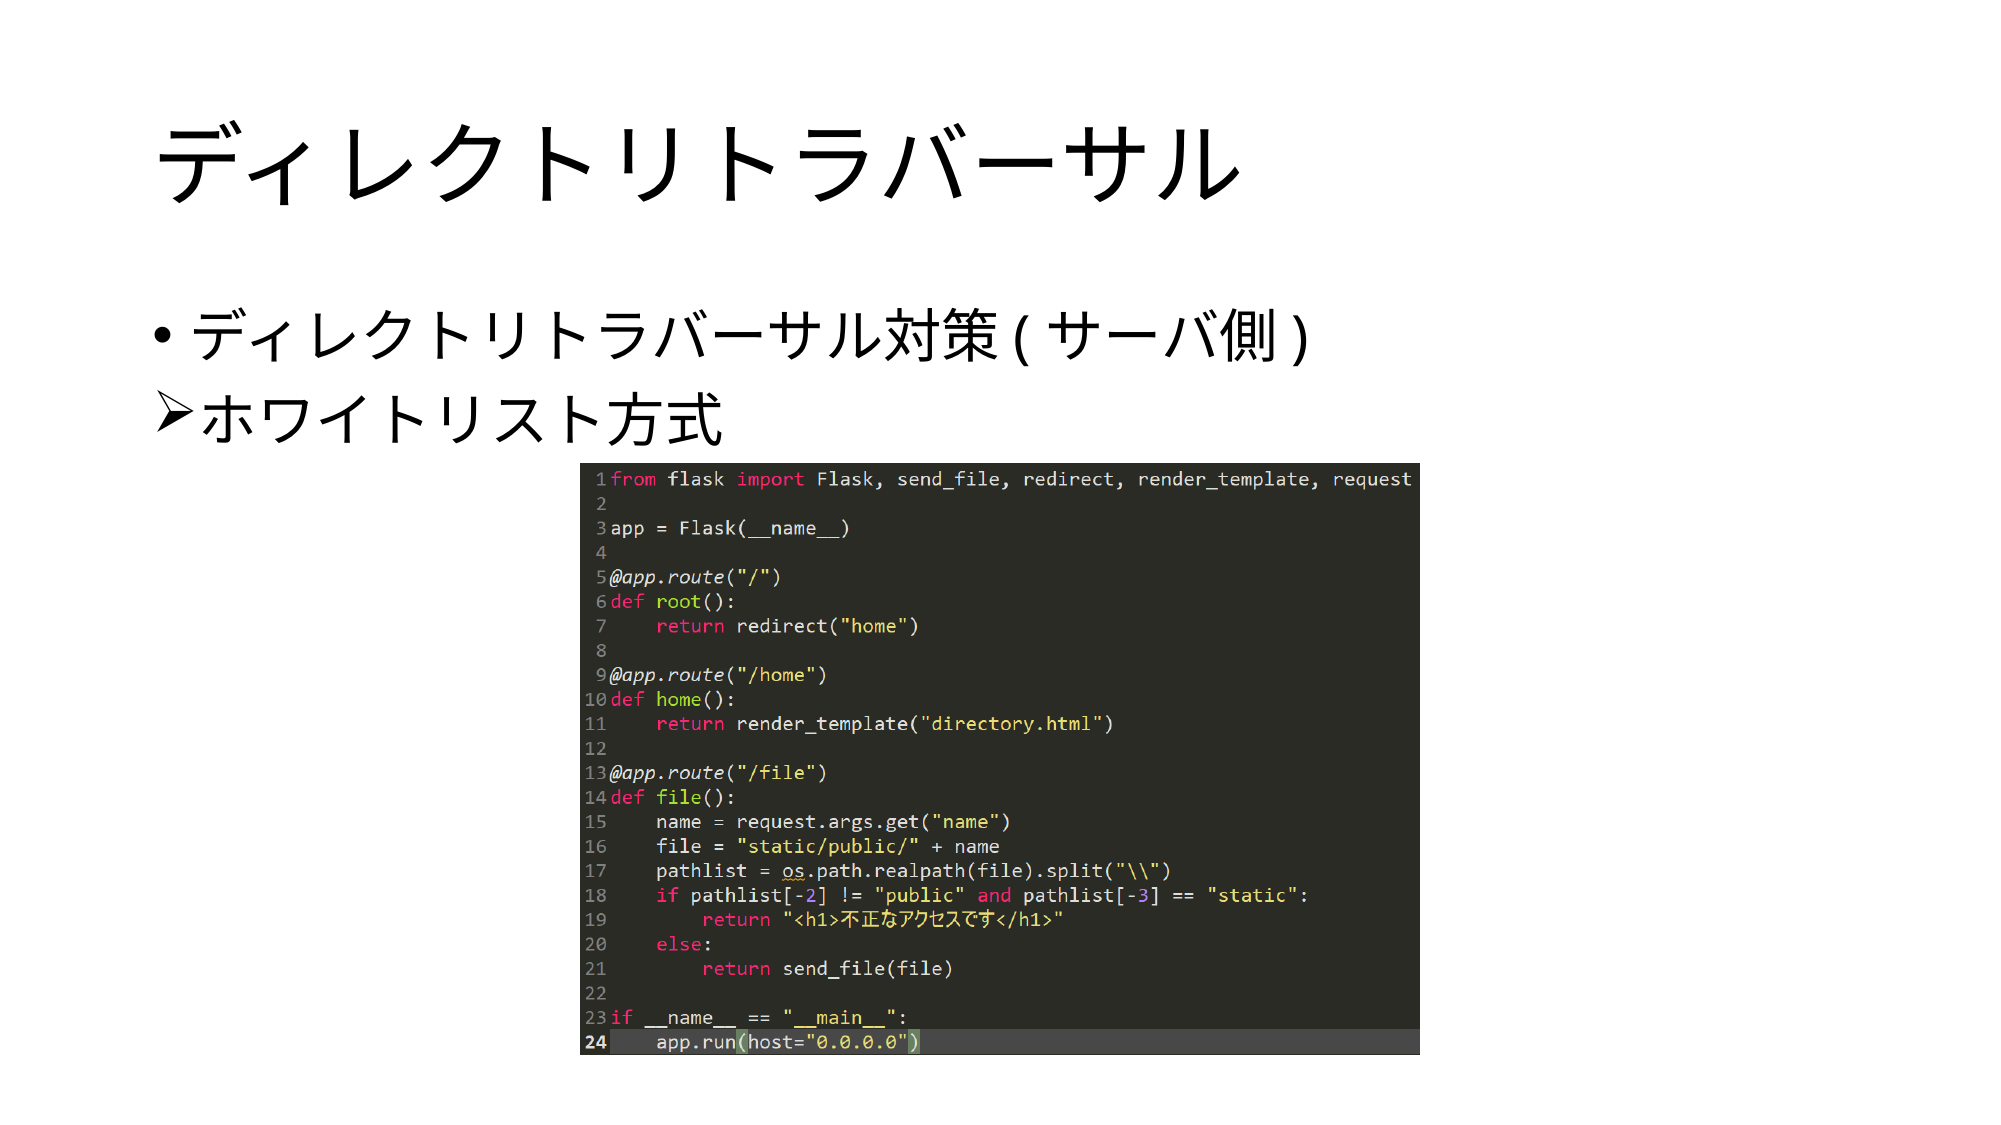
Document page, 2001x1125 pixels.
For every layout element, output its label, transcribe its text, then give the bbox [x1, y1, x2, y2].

list ディレクトリトラバーサル対策(サーバ側) ホワイトリスト方式 [137, 299, 1863, 1014]
picture [580, 463, 1420, 1055]
title ディレクトリトラバーサル [137, 59, 1863, 278]
